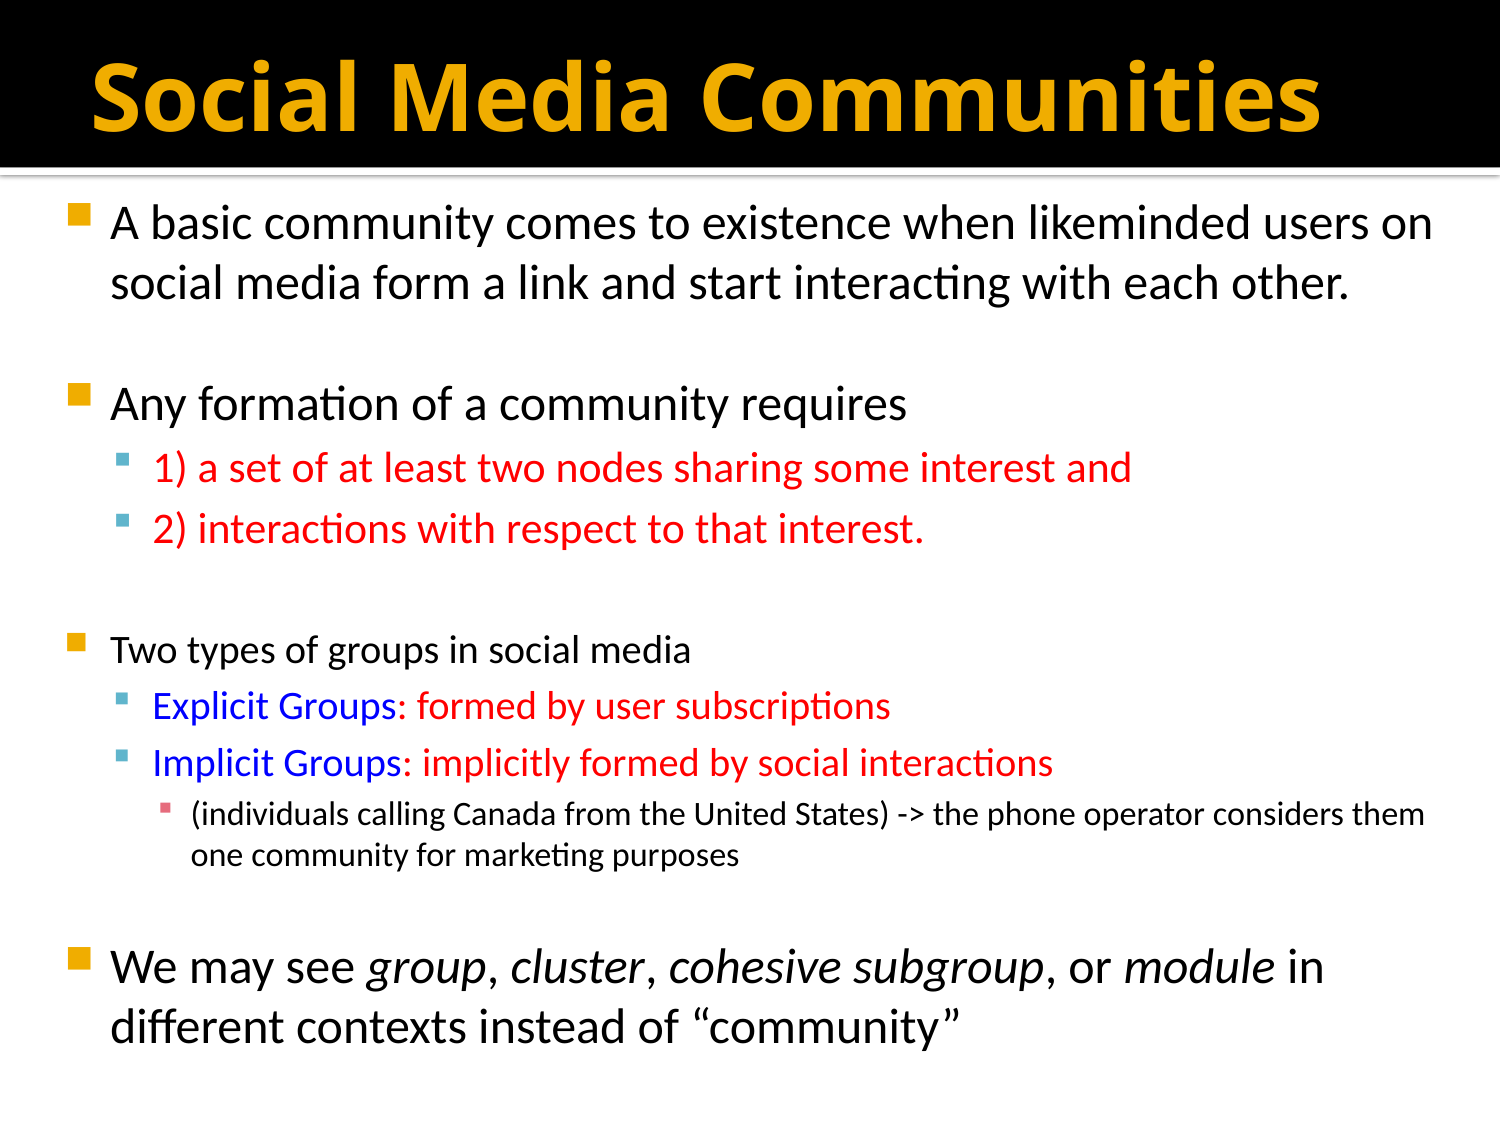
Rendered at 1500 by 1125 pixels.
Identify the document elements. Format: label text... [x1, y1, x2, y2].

title Social Media Communities [75, 12, 1425, 174]
list A basic community comes to existence when likeminded users on social media form a link and start interacting with each other. Any formation of a community requires 1) a set of at least two nodes sharing some interest and 2) interactions with respect to that interest. Two types of groups in social media Explicit Groups: formed by user subscriptions Implicit Groups: implicitly formed by social interactions (individuals calling Canada from the United States) -> the phone operator considers them one community for marketing purposes We may see group, cluster, cohesive subgroup, or module in different contexts instead of “community” [37, 174, 1450, 1088]
